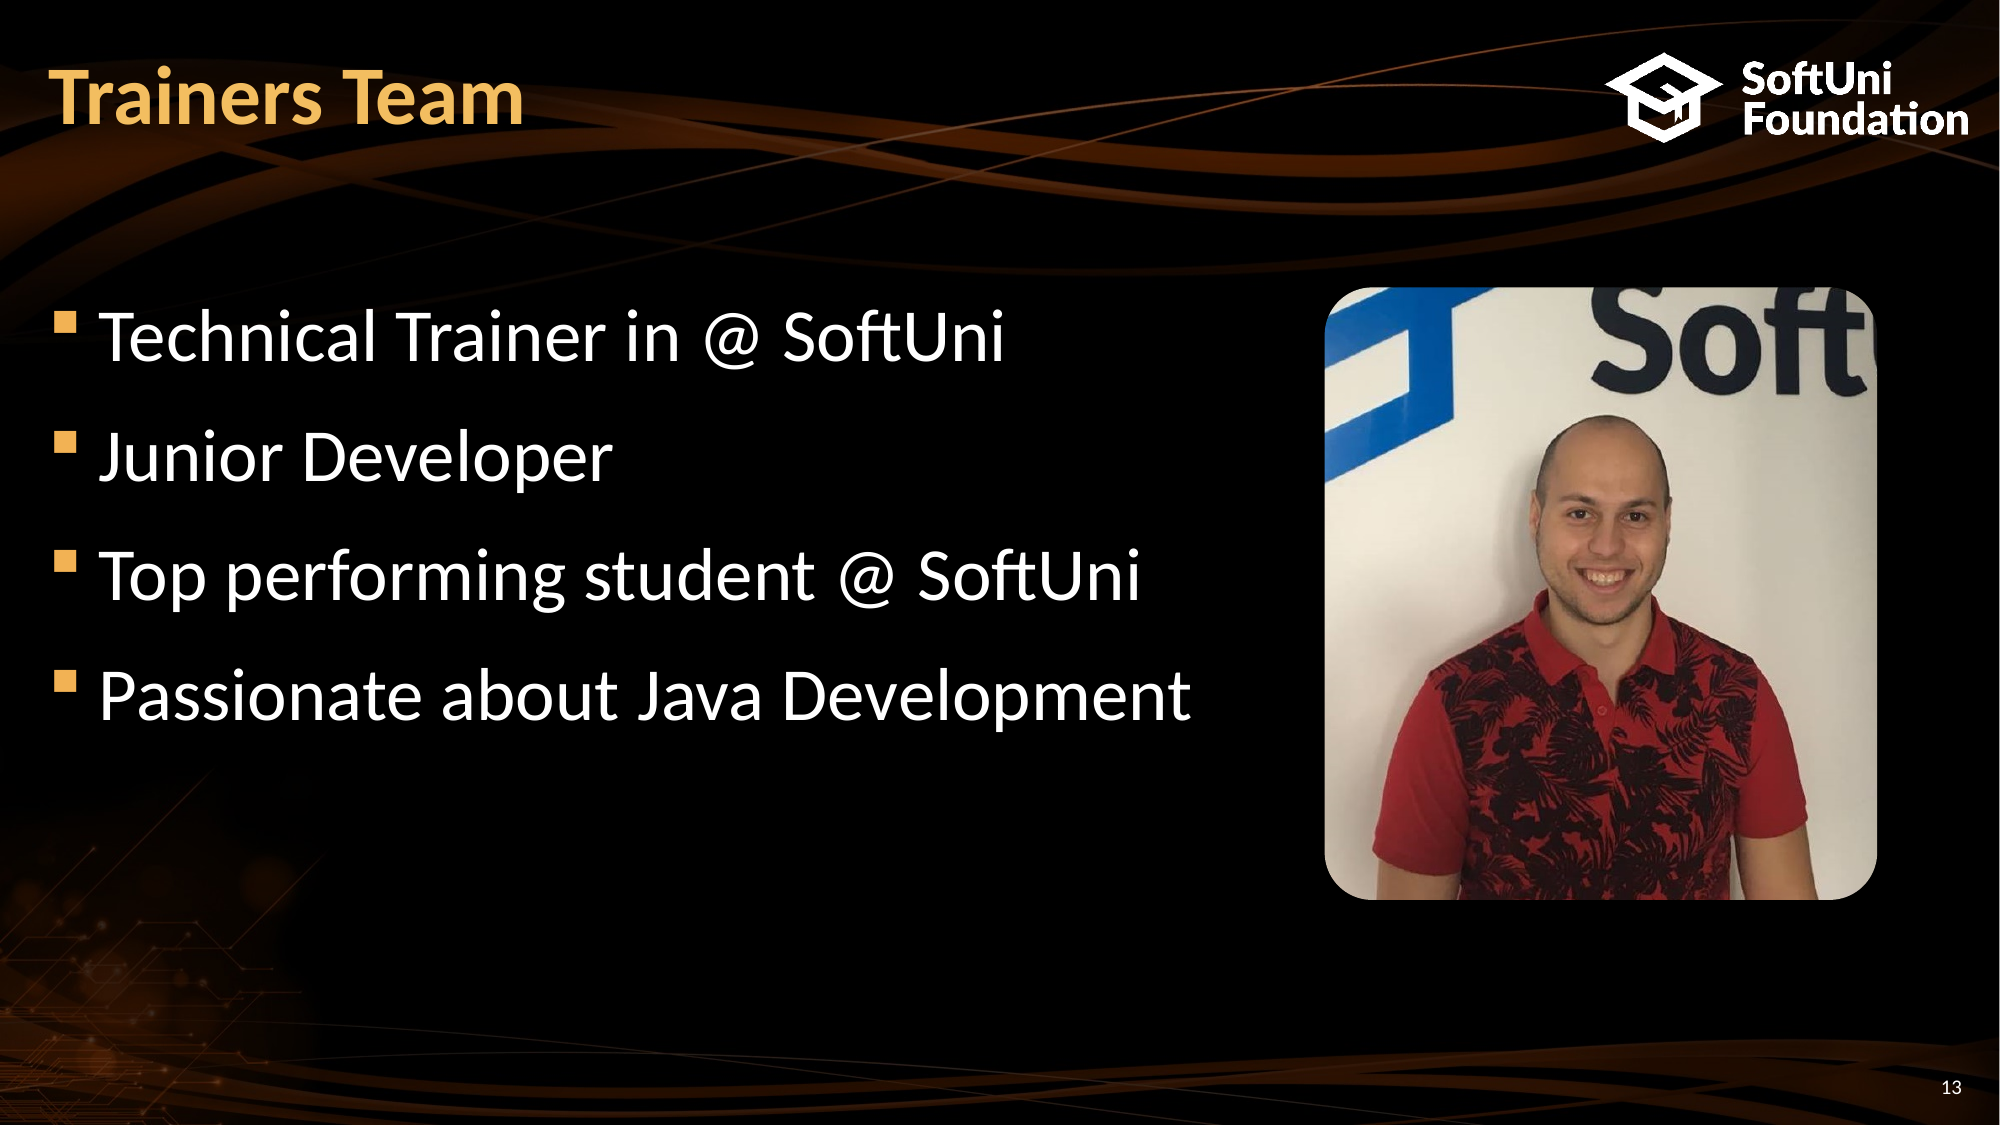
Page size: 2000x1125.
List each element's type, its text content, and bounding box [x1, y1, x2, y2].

list Technical Trainer in @ SoftUni Junior Developer Top performing student @ SoftUni Passionate about Java Development [31, 276, 1263, 1063]
picture [0, 0, 2000, 1125]
slide_number 13 [1897, 1070, 1968, 1103]
title Trainers Team [30, 6, 1602, 189]
